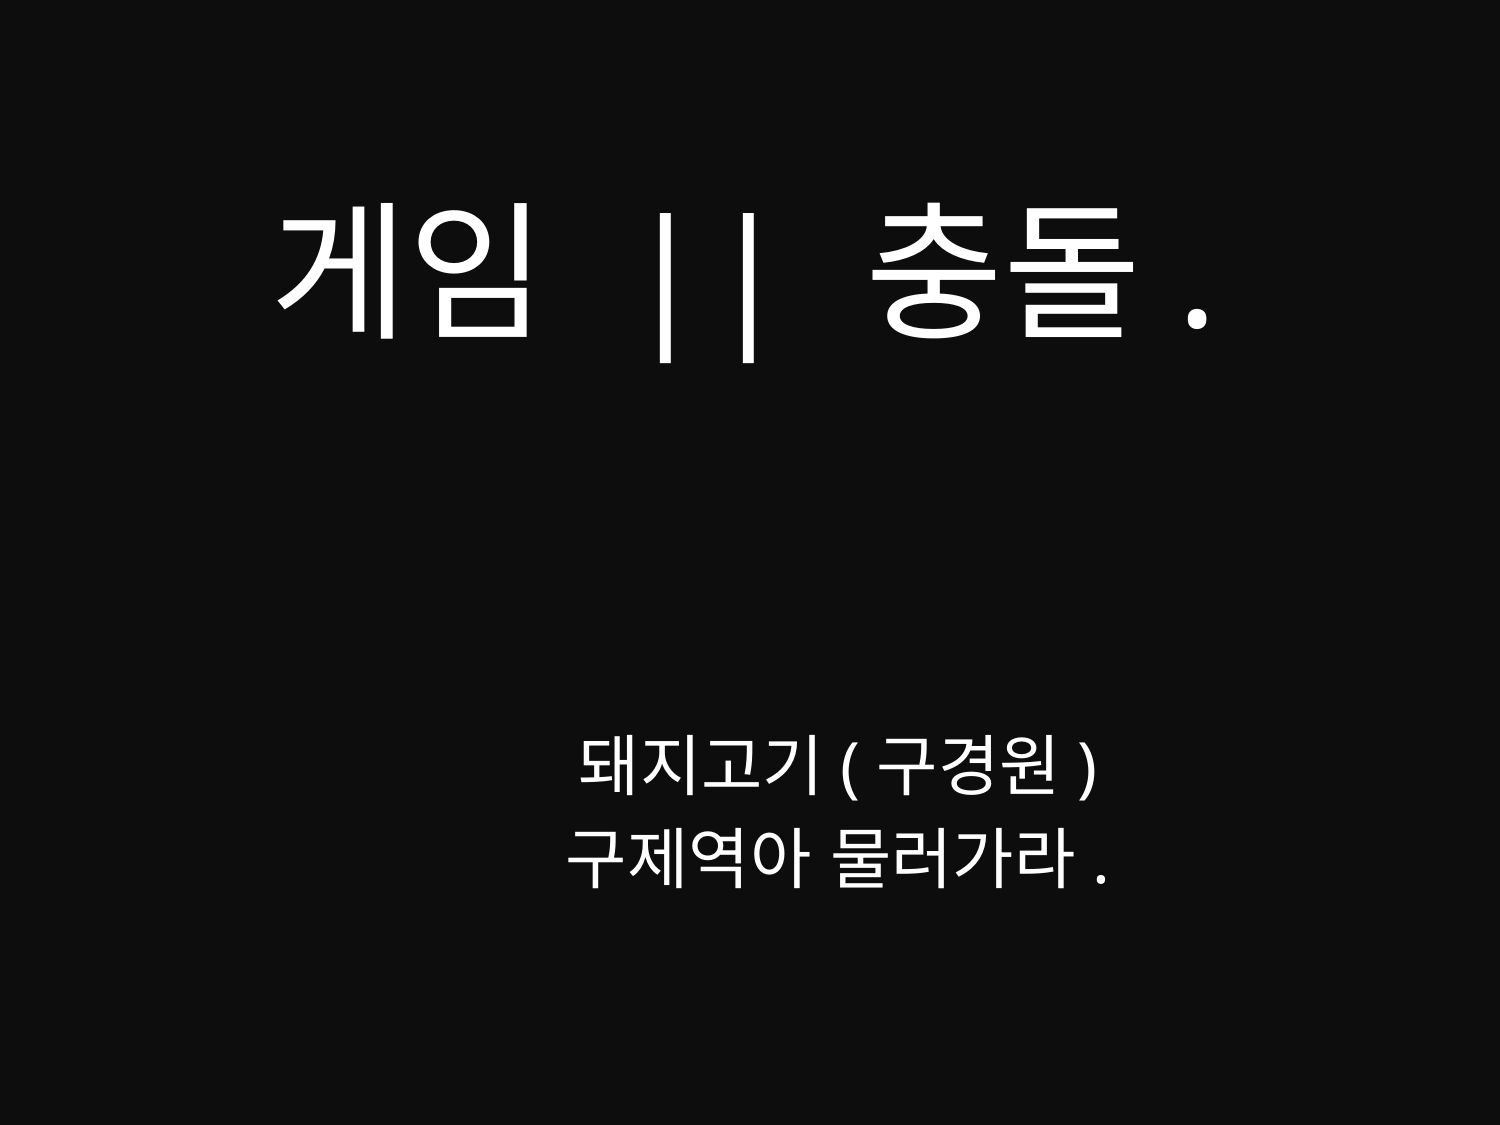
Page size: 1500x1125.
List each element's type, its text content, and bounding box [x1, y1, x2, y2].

subtitle 돼지고기(구경원) 구제역아 물러가라. [312, 716, 1363, 1004]
title 게임 || 충돌. [100, 137, 1388, 398]
